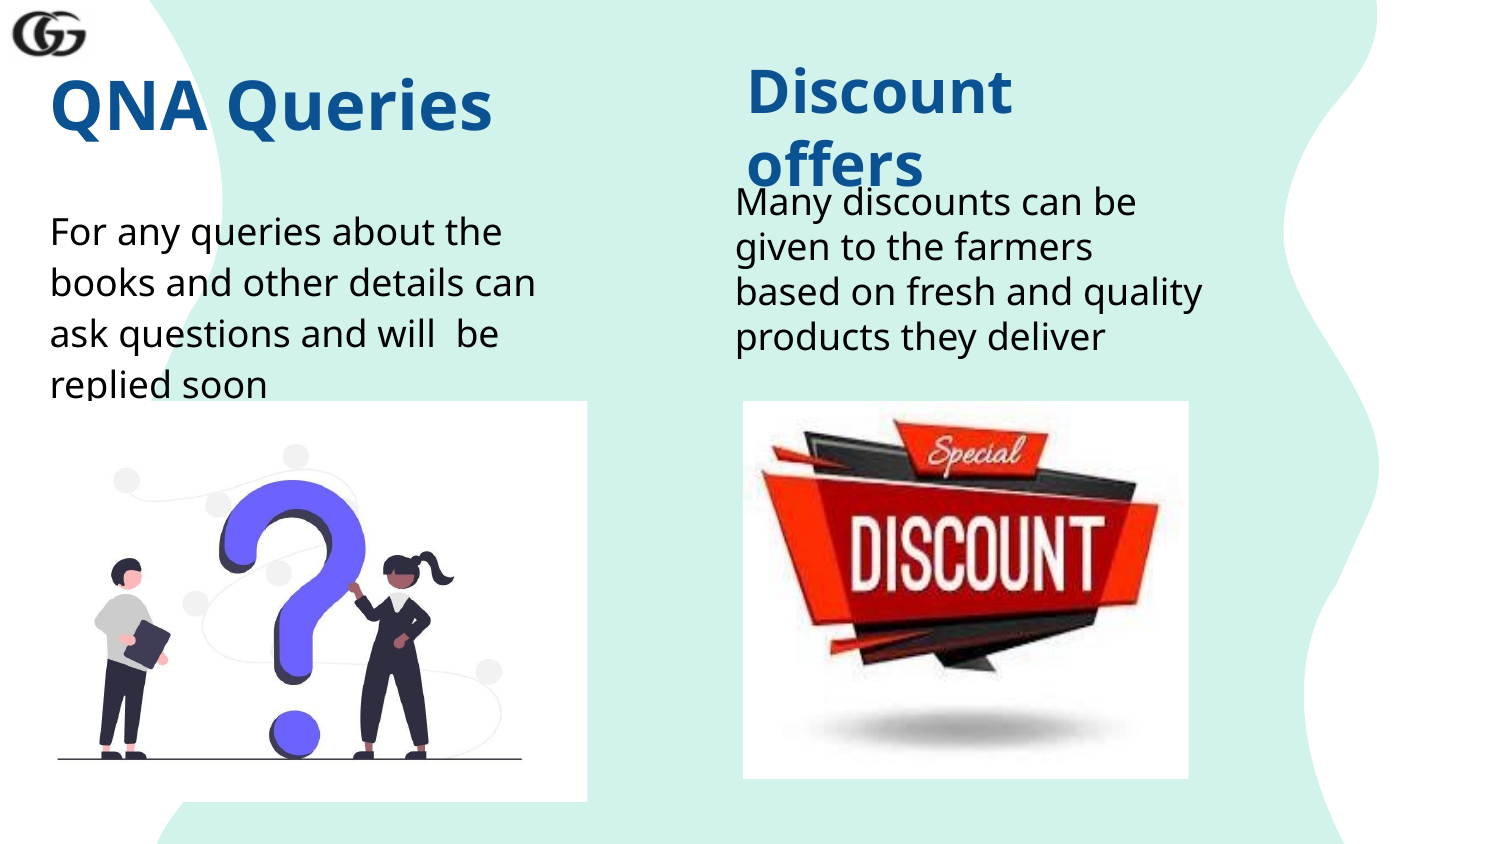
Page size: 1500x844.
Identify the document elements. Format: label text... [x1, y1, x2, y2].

text_box [742, 401, 1189, 779]
text_box QNA Queries For any queries about the books and other details can ask questions and will be replied soon [34, 47, 588, 401]
text_box Many discounts can be given to the farmers based on fresh and quality products they deliver [719, 162, 1220, 373]
text_box [0, 401, 588, 803]
text_box Discount offers [729, 38, 1206, 162]
picture [0, 0, 98, 68]
